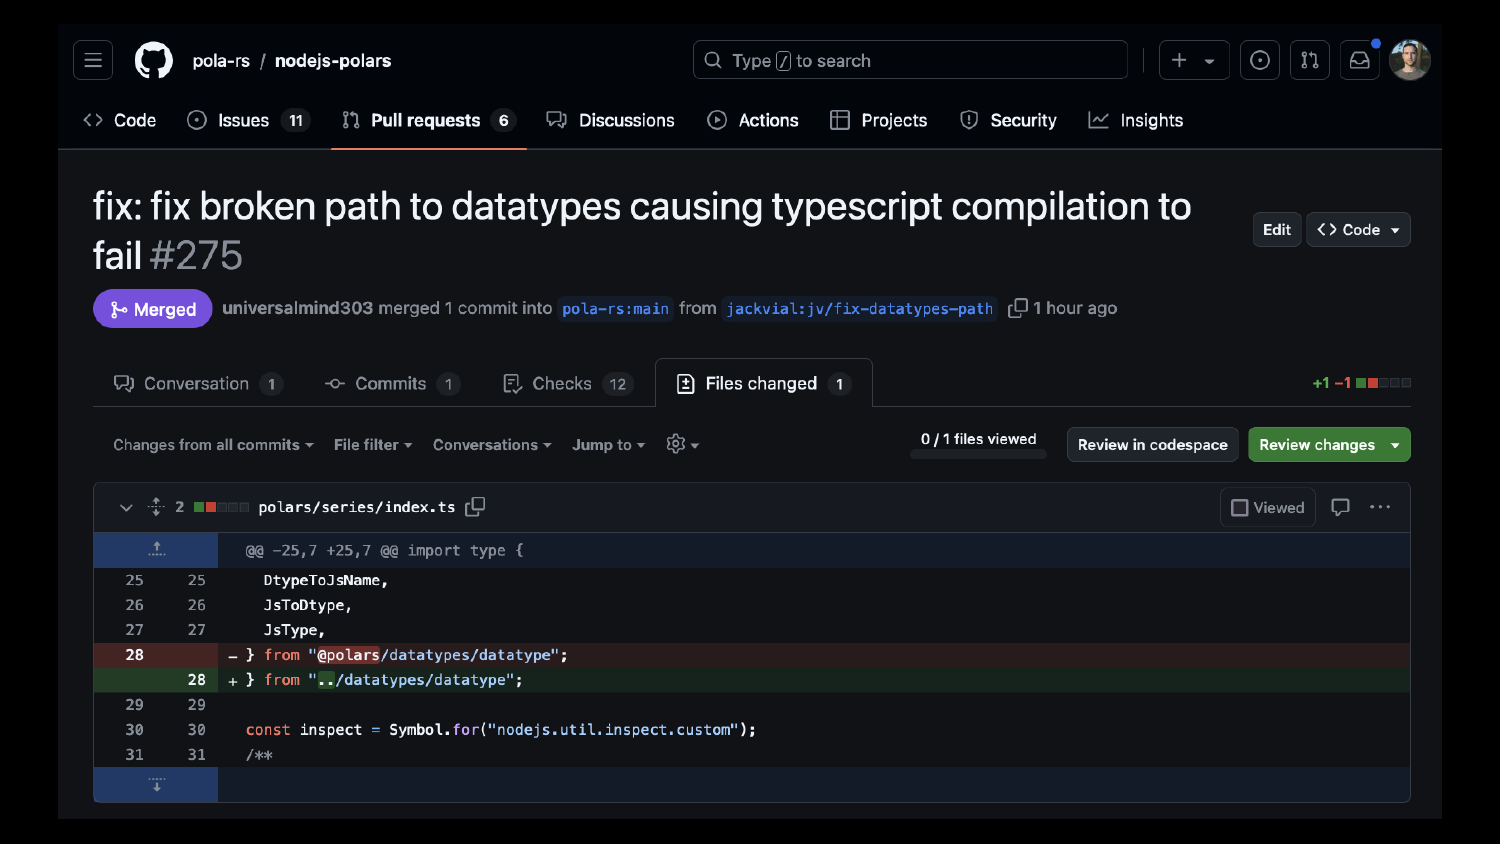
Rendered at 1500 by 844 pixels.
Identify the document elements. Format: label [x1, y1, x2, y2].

picture [57, 24, 1442, 819]
